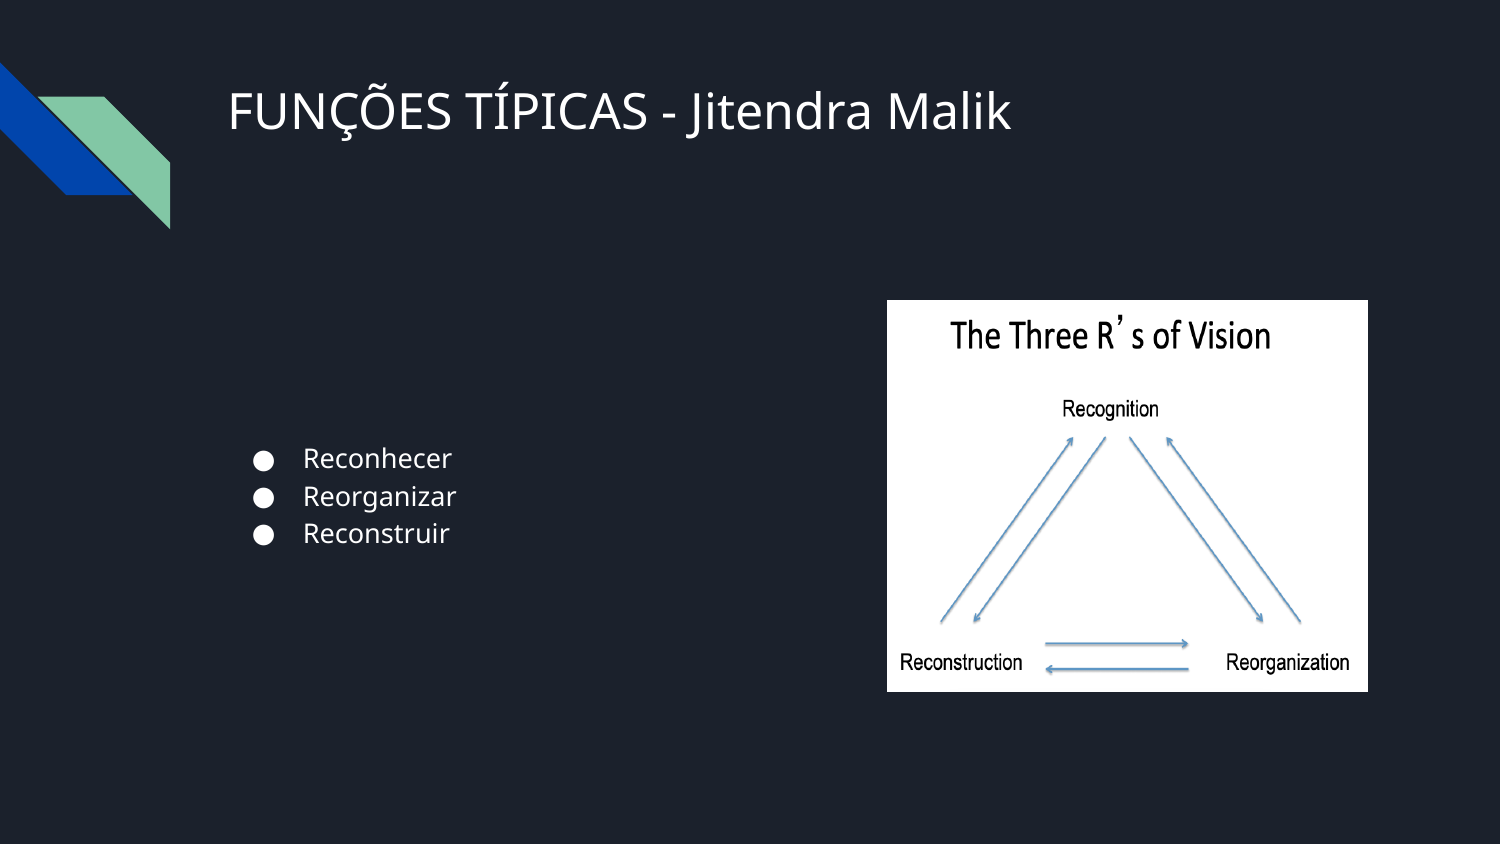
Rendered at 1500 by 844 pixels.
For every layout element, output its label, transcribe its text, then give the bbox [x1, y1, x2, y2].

title FUNÇÕES TÍPICAS - Jitendra Malik [212, 64, 1368, 215]
list Reconhecer Reorganizar Reconstruir [212, 421, 1368, 844]
picture [886, 300, 1368, 692]
